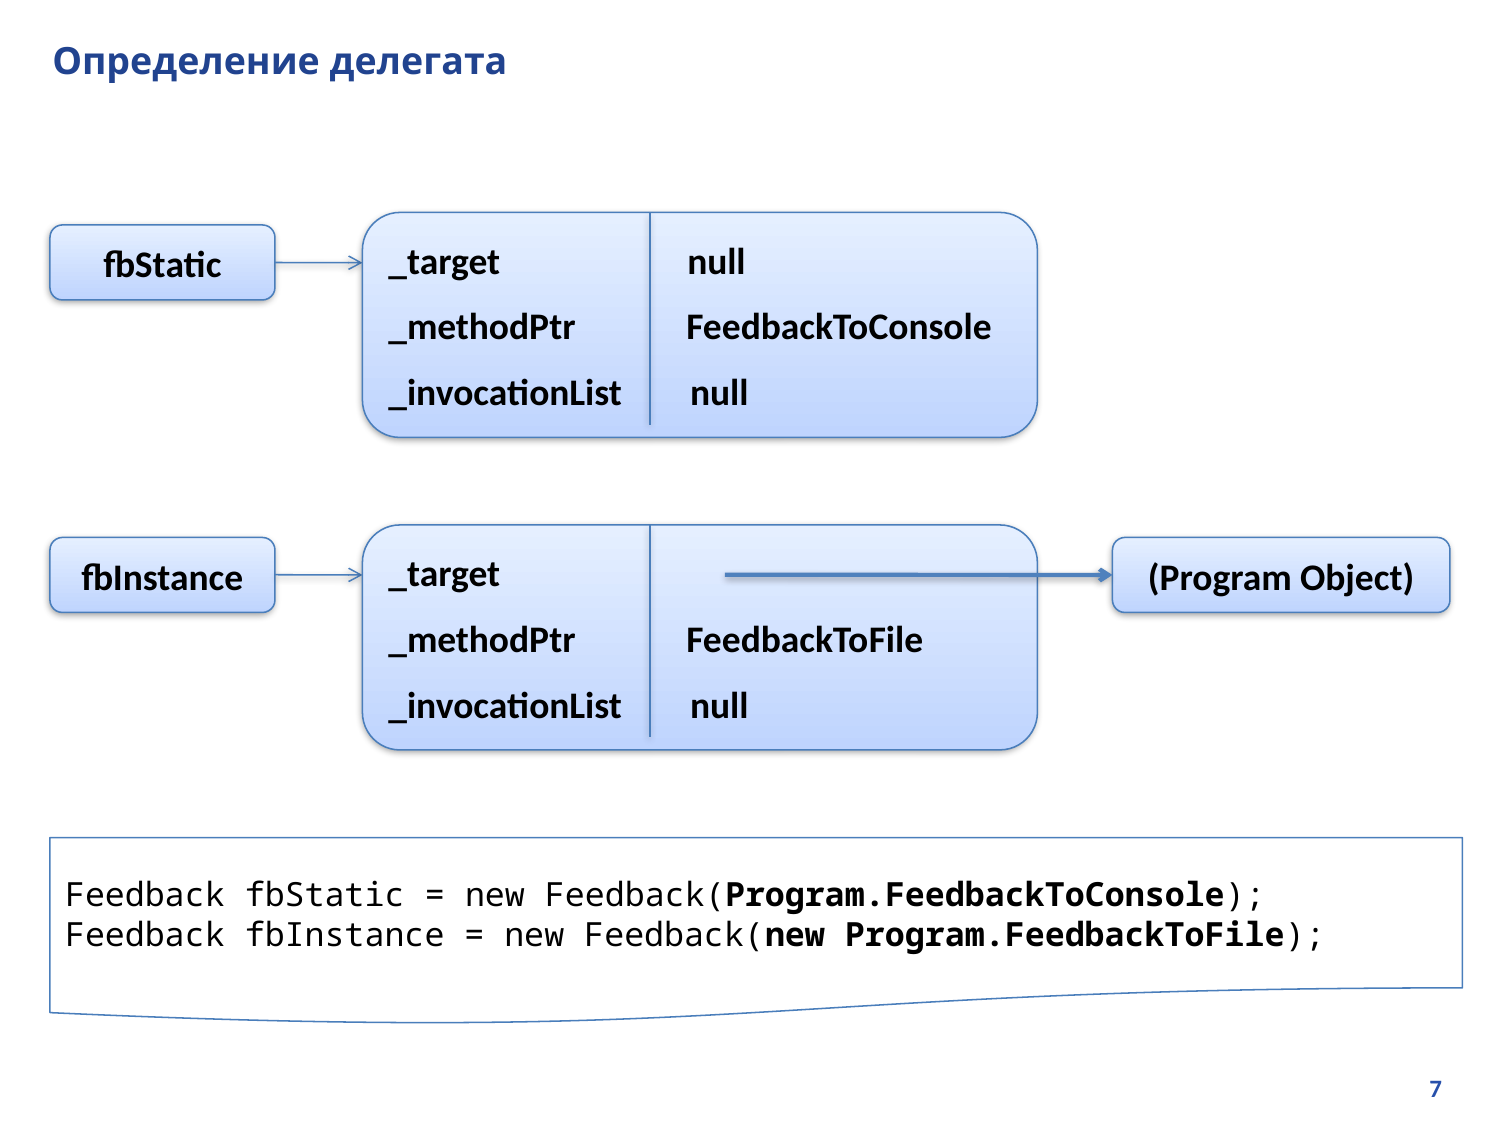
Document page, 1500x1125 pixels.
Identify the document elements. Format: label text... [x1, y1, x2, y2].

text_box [49, 212, 1451, 751]
text_box Feedback fbStatic = new Feedback(Program.FeedbackToConsole); Feedback fbInstance = new Feedback(new Program.FeedbackToFile); [49, 836, 1464, 1024]
title Определение делегата [36, 29, 1469, 90]
